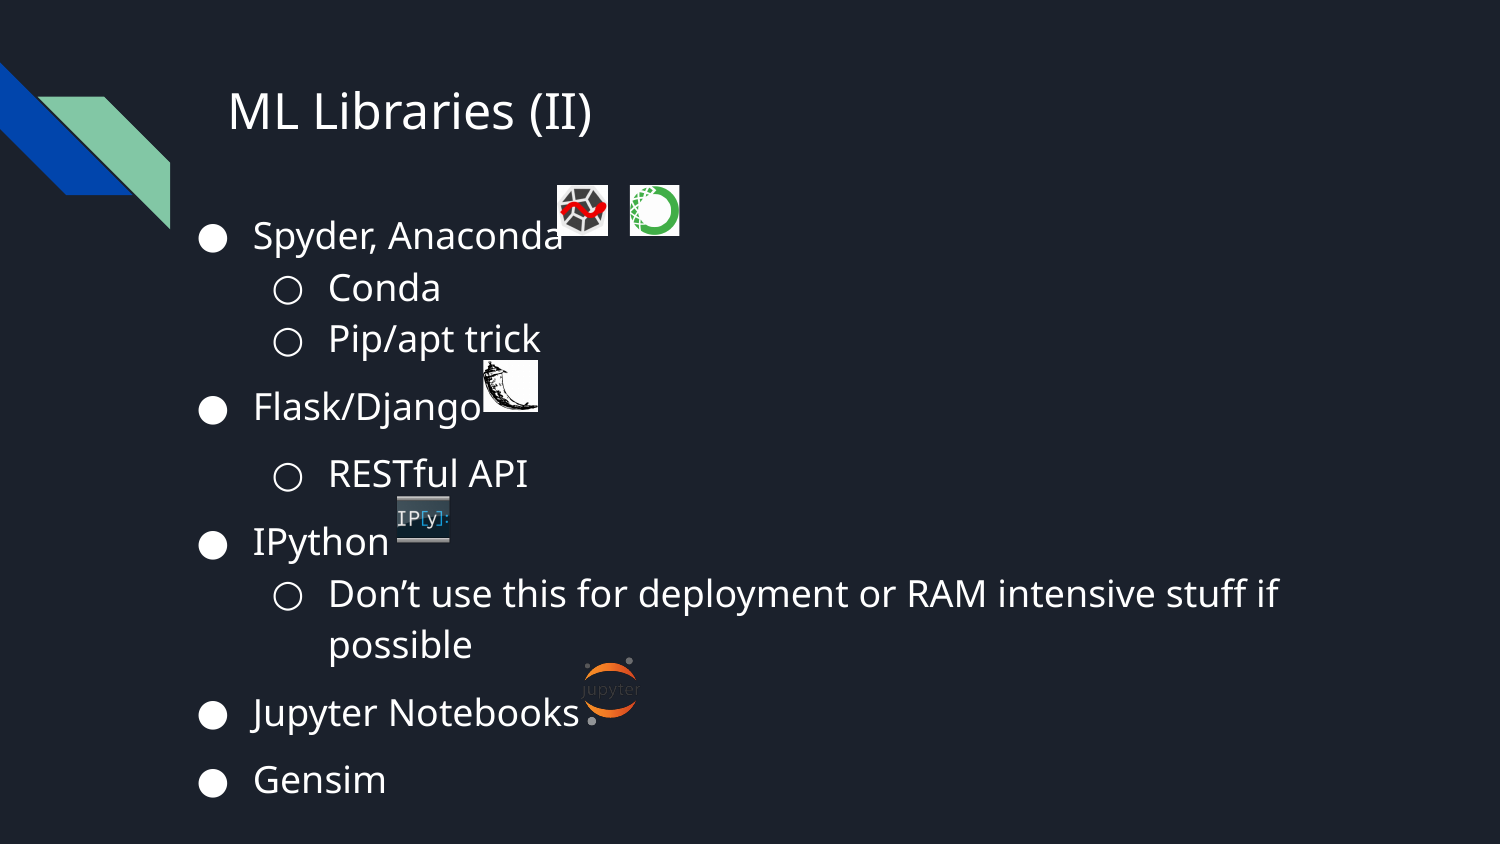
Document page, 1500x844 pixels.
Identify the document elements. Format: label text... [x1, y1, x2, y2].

picture [629, 184, 680, 237]
picture [483, 360, 539, 412]
title ML Libraries (II) [212, 64, 1368, 215]
list Spyder, Anaconda Conda Pip/apt trick Flask/Django RESTful API IPython Don’t use this for deployment or RAM intensive stuff if possible Jupyter Notebooks Gensim [162, 174, 1318, 811]
picture [578, 655, 642, 727]
picture [557, 185, 608, 236]
picture [395, 490, 451, 546]
